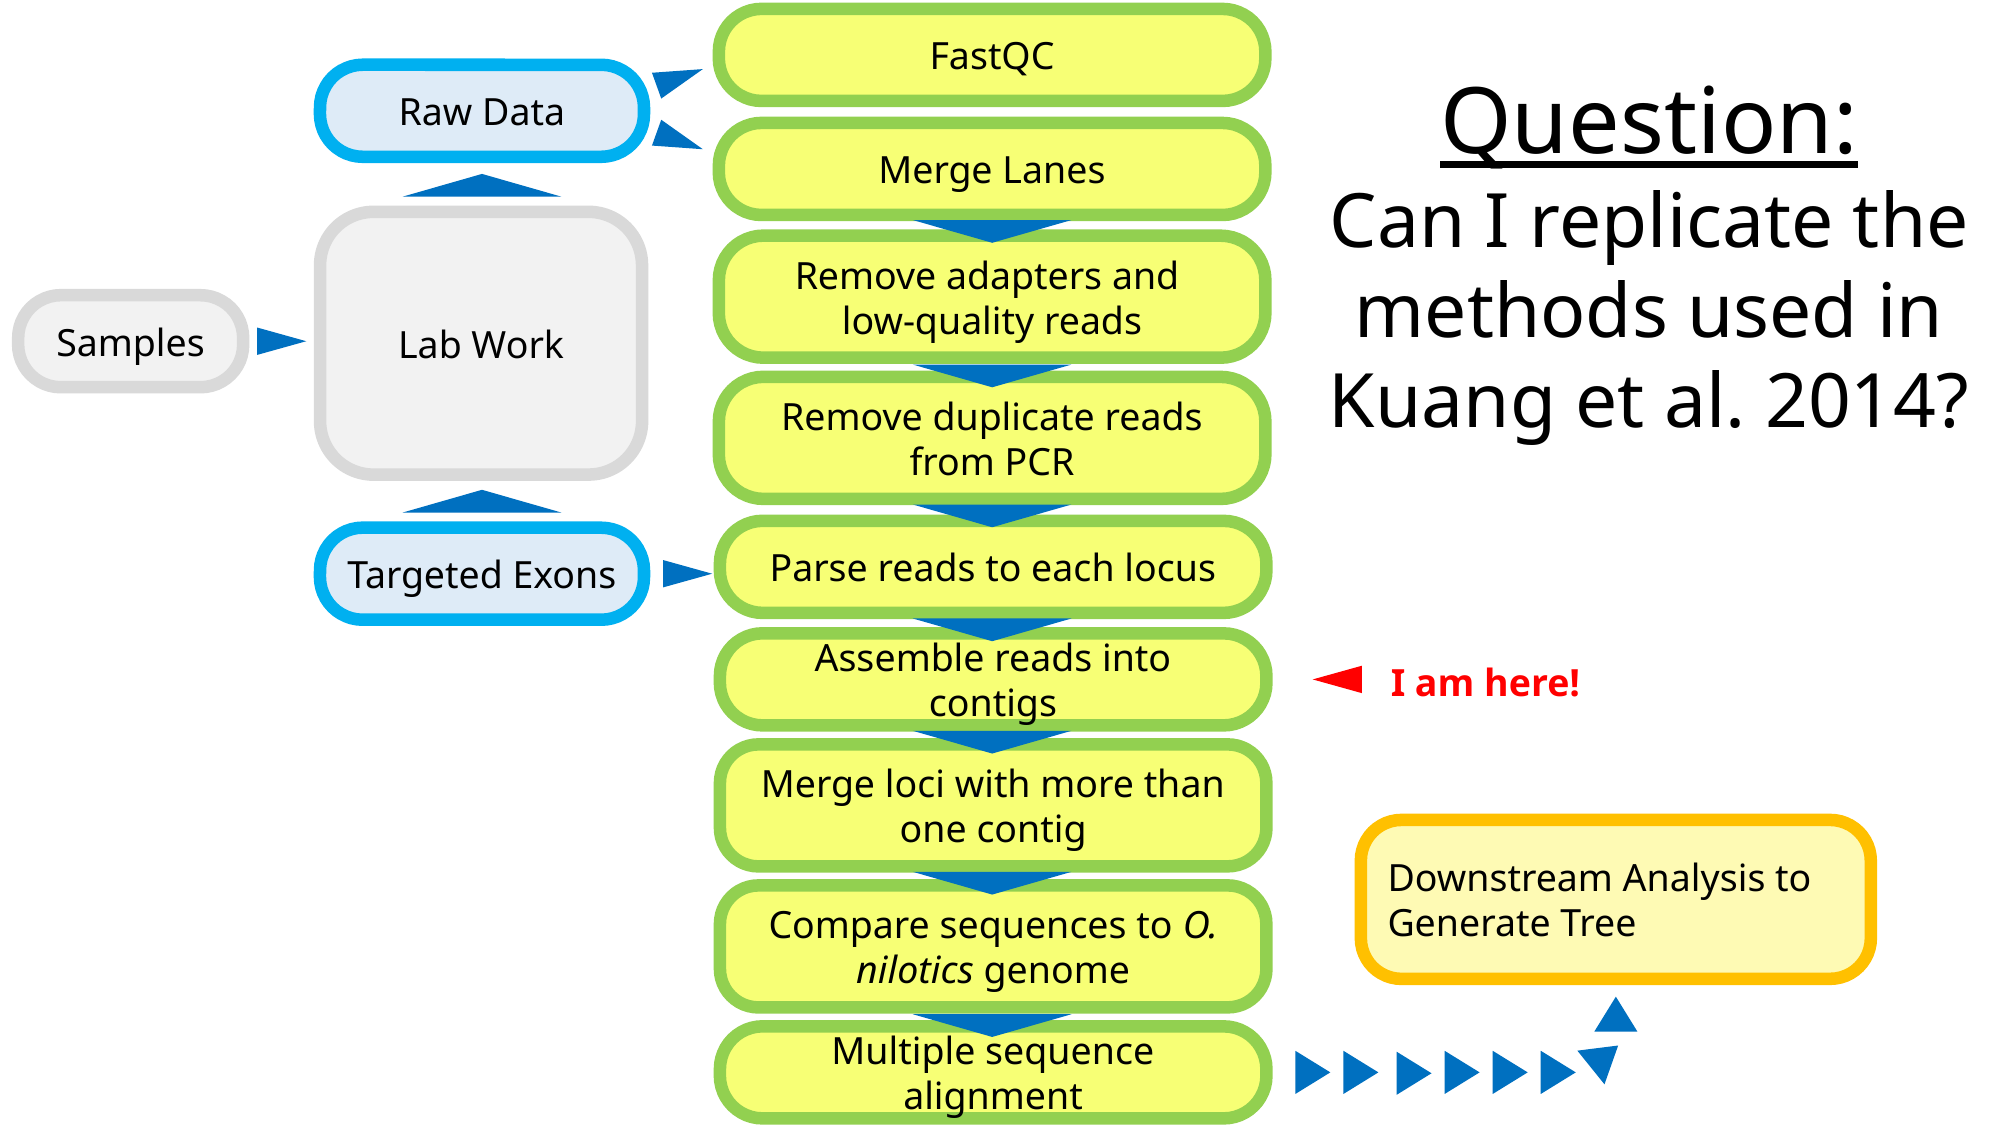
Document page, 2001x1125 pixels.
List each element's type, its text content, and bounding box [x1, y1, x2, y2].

text_box [650, 67, 707, 101]
text_box Question: Can I replicate the methods used in Kuang et al. 2014? [1303, 54, 1996, 450]
text_box [1491, 1048, 1530, 1096]
text_box Multiple sequence alignment [718, 1025, 1268, 1120]
text_box [912, 363, 1072, 389]
text_box Remove duplicate reads from PCR [717, 375, 1267, 500]
text_box Parse reads to each locus [718, 519, 1268, 614]
text_box [912, 503, 1072, 529]
text_box [1308, 664, 1363, 695]
text_box [912, 729, 1072, 755]
text_box [661, 558, 716, 589]
text_box Raw Data [318, 63, 646, 158]
text_box [1294, 1048, 1333, 1096]
text_box Merge loci with more than one contig [718, 743, 1268, 868]
text_box [1342, 1048, 1381, 1096]
text_box [1575, 1044, 1620, 1087]
text_box Downstream Analysis to Generate Tree [1359, 818, 1872, 980]
text_box Lab Work [319, 210, 644, 476]
text_box [402, 488, 562, 514]
text_box [912, 617, 1072, 643]
text_box Compare sequences to O. nilotics genome [718, 884, 1268, 1009]
text_box Remove adapters and low-quality reads [717, 234, 1267, 359]
text_box [650, 118, 707, 151]
text_box Samples [17, 294, 245, 389]
text_box [912, 1013, 1072, 1039]
text_box [912, 870, 1072, 896]
text_box [1539, 1048, 1578, 1096]
text_box Targeted Exons [318, 526, 646, 621]
text_box [256, 326, 311, 357]
text_box Merge Lanes [717, 121, 1267, 216]
text_box [1443, 1048, 1482, 1096]
text_box [1395, 1049, 1434, 1097]
text_box FastQC [717, 7, 1267, 102]
text_box [1592, 994, 1640, 1033]
text_box [402, 172, 562, 198]
text_box Assemble reads into contigs [718, 632, 1268, 727]
text_box I am here! [1376, 651, 1662, 712]
text_box [912, 219, 1072, 244]
